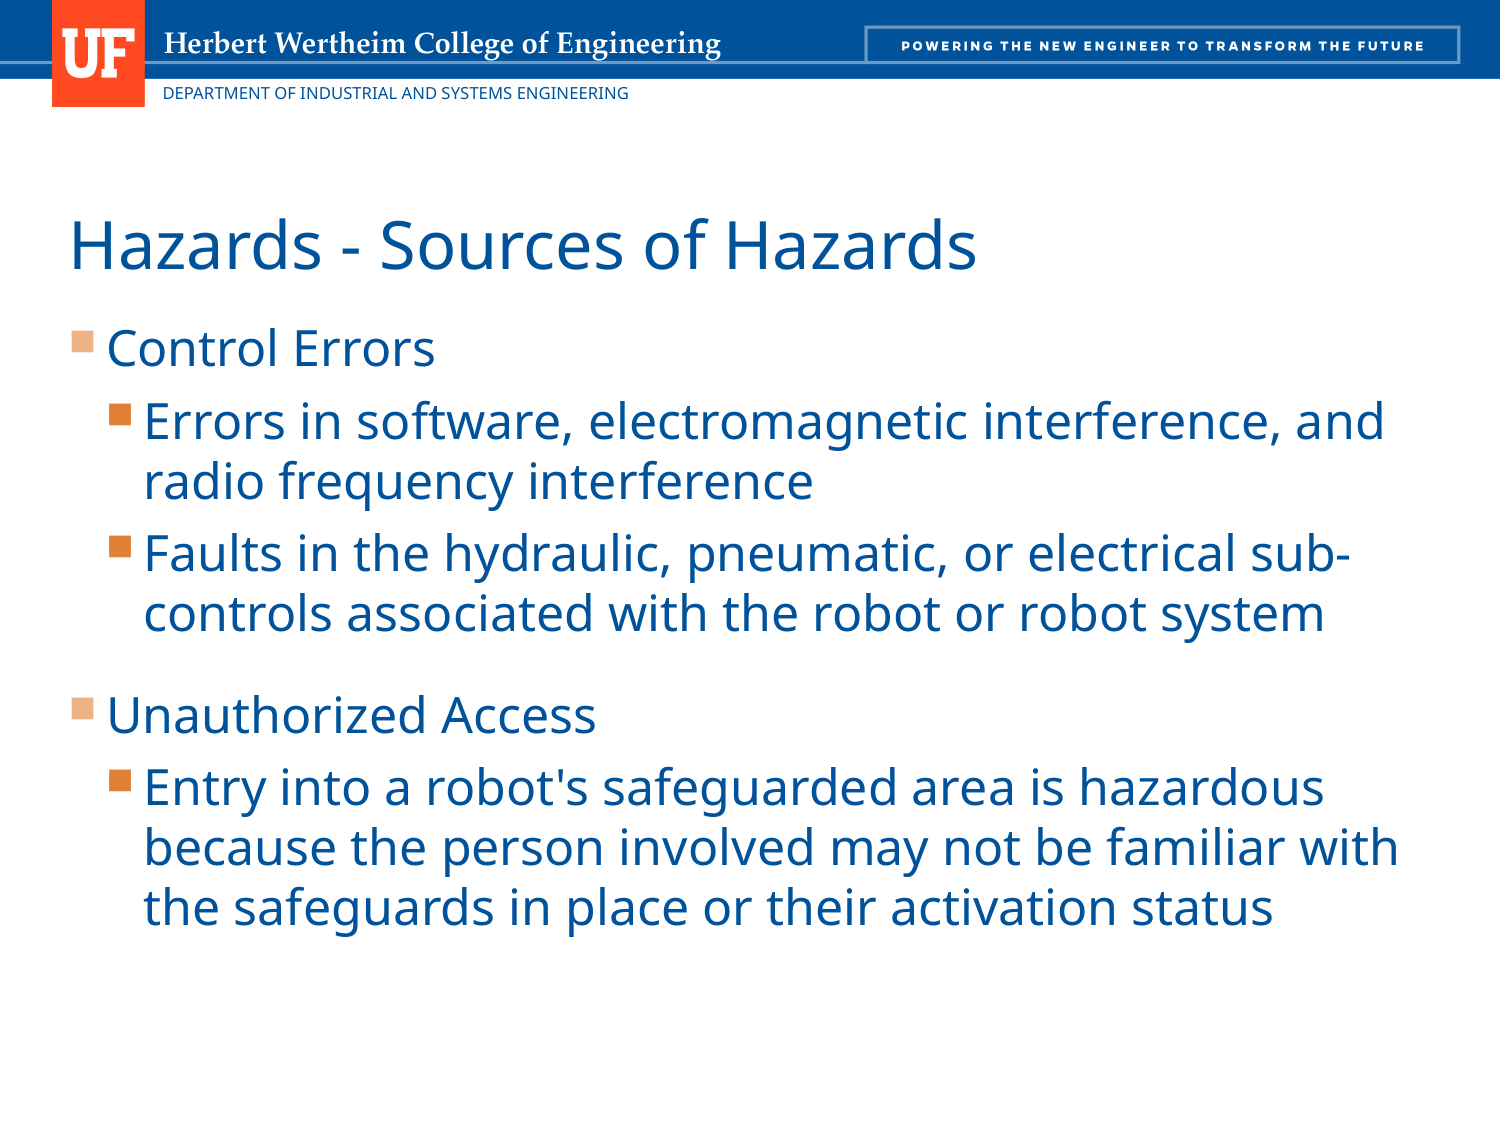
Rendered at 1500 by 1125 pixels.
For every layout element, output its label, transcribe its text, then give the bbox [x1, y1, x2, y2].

list Control Errors Errors in software, electromagnetic interference, and radio frequency interference Faults in the hydraulic, pneumatic, or electrical sub-controls associated with the robot or robot system Unauthorized Access Entry into a robot's safeguarded area is hazardous because the person involved may not be familiar with the safeguards in place or their activation status [53, 309, 1443, 1057]
picture [0, 0, 1500, 107]
title Hazards - Sources of Hazards [53, 195, 1294, 309]
